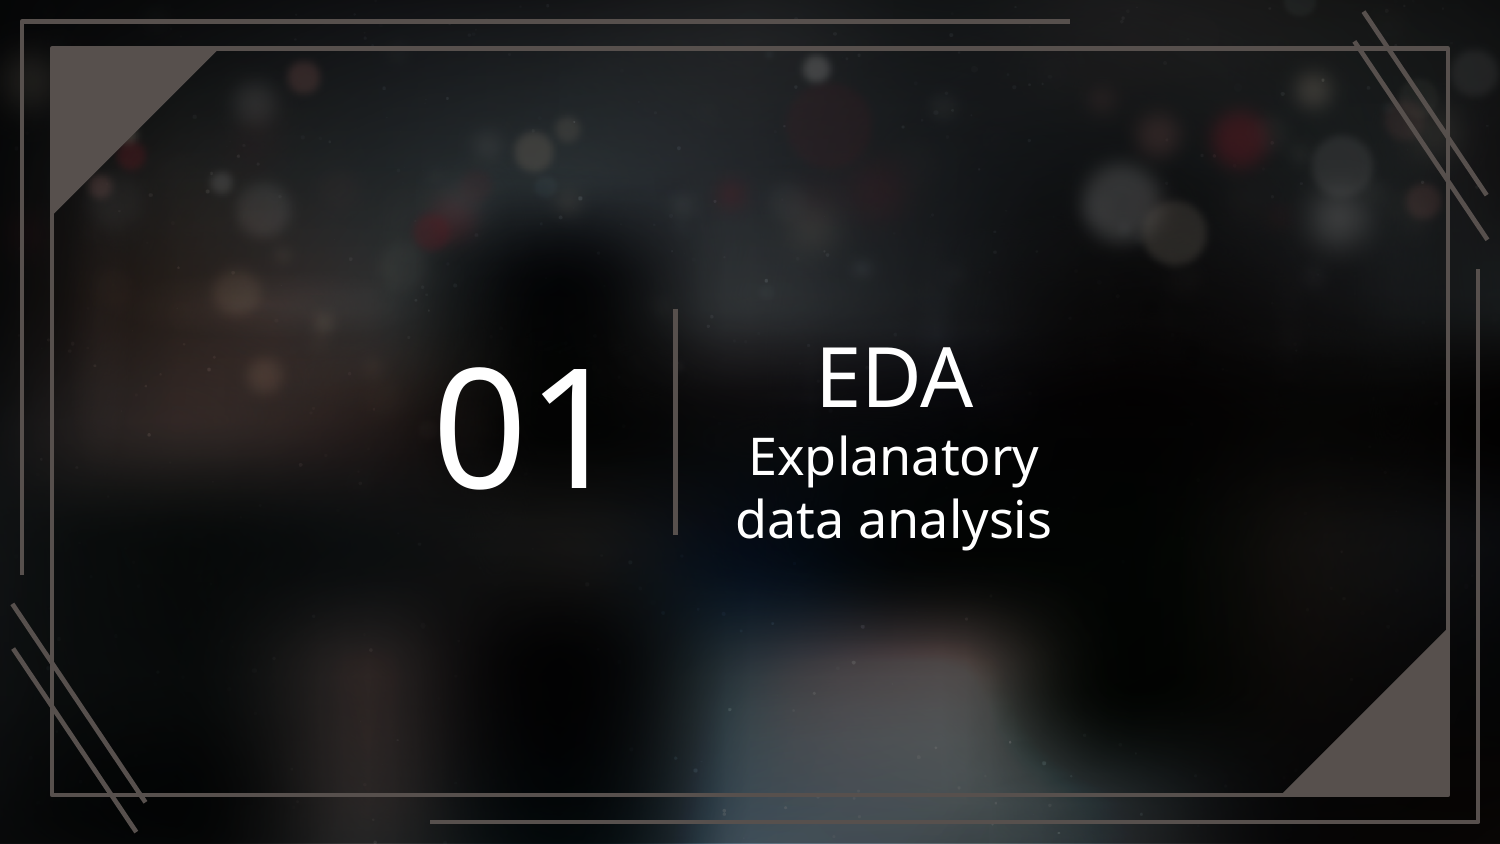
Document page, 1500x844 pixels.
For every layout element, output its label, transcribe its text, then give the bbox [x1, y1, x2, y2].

picture [0, 0, 1500, 844]
title 01 [373, 308, 638, 535]
title EDA Explanatory data analysis [712, 308, 1076, 535]
